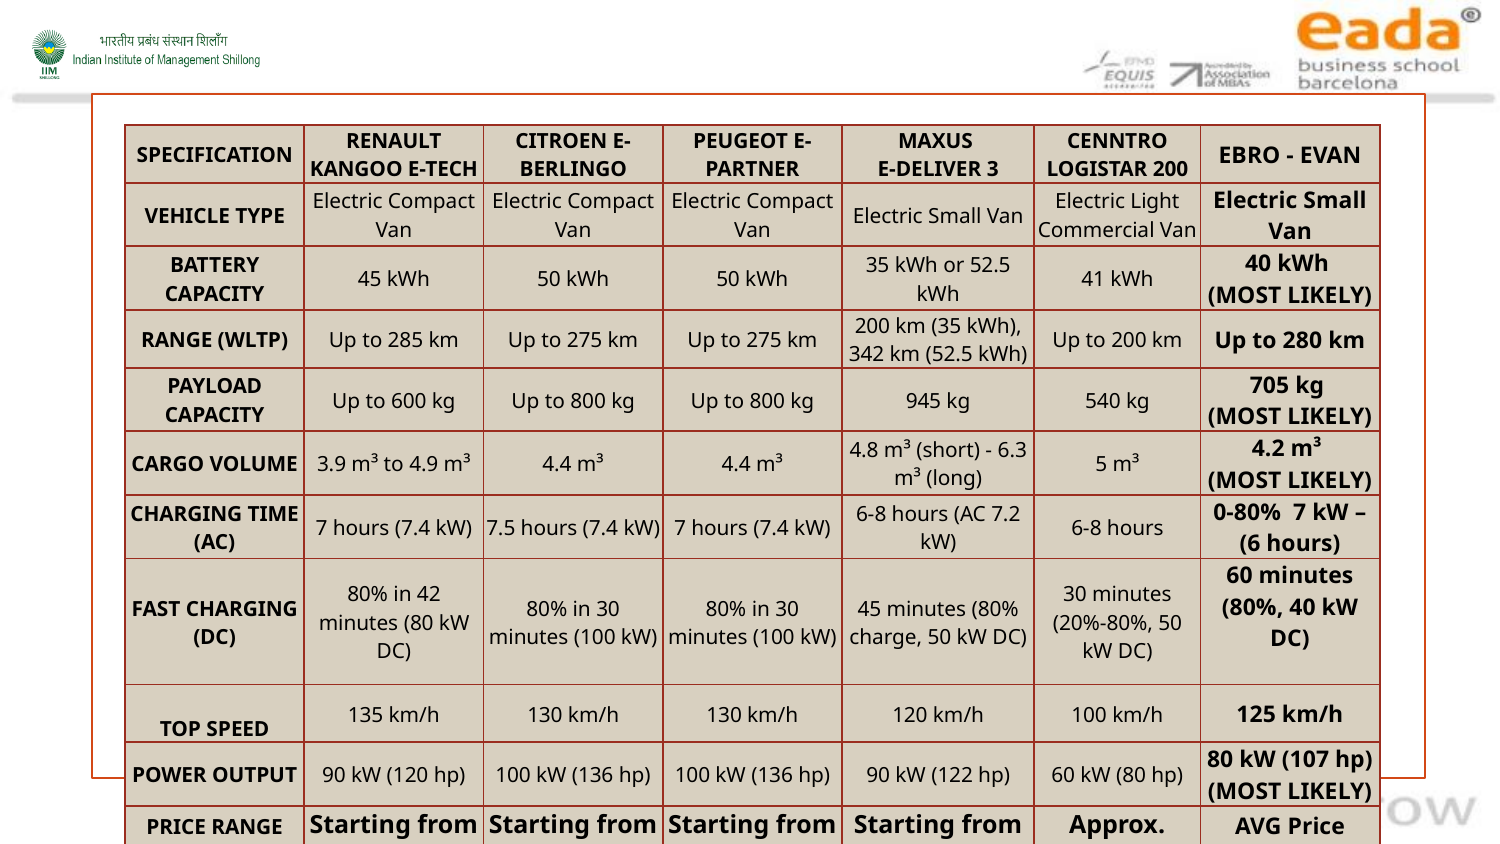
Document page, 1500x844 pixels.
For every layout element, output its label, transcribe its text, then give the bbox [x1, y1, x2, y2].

table_cell Electric Compact Van [664, 184, 841, 245]
table_cell PAYLOAD CAPACITY [126, 369, 303, 430]
table_cell 80% in 30 minutes (100 kW) [664, 559, 841, 684]
table_cell Up to 200 km [1035, 311, 1200, 367]
table_cell 35 kWh or 52.5 kWh [843, 247, 1033, 309]
table_header CITROEN E-BERLINGO [484, 126, 662, 182]
table_cell 6-8 hours [1035, 496, 1200, 558]
table_cell 0-80% 7 kW – (6 hours) [1201, 496, 1379, 558]
picture [0, 0, 1500, 844]
table_cell 7 hours (7.4 kW) [305, 496, 483, 558]
table_cell 90 kW (122 hp) [843, 743, 1033, 805]
table_header SPECIFICATION [126, 126, 303, 182]
table_cell 50 kWh [484, 247, 662, 309]
table_cell 40 kWh (MOST LIKELY) [1201, 247, 1379, 309]
table_cell 4.8 m³ (short) - 6.3 m³ (long) [843, 432, 1033, 494]
table_cell 45 minutes (80% charge, 50 kW DC) [843, 559, 1033, 684]
table_header RENAULT KANGOO E-TECH [305, 126, 483, 182]
table_cell Electric Light Commercial Van [1035, 184, 1200, 245]
table_cell 130 km/h [484, 685, 662, 741]
text_box [91, 93, 1426, 779]
table_header EBRO - EVAN [1201, 126, 1379, 182]
table_cell BATTERY CAPACITY [126, 247, 303, 309]
table_cell 30 minutes (20%-80%, 50 kW DC) [1035, 559, 1200, 684]
table_cell 540 kg [1035, 369, 1200, 430]
table_cell 100 kW (136 hp) [664, 743, 841, 805]
table_cell 125 km/h [1201, 685, 1379, 741]
table_cell 4.2 m³ (MOST LIKELY) [1201, 432, 1379, 494]
table_cell 80% in 30 minutes (100 kW) [484, 559, 662, 684]
table_cell Up to 600 kg [305, 369, 483, 430]
table_cell 80 kW (107 hp) (MOST LIKELY) [1201, 743, 1379, 805]
table_cell POWER OUTPUT [126, 743, 303, 805]
table_cell 45 kWh [305, 247, 483, 309]
table_cell Up to 800 kg [484, 369, 662, 430]
table_cell 7.5 hours (7.4 kW) [484, 496, 662, 558]
table_cell 60 kW (80 hp) [1035, 743, 1200, 805]
table_cell PRICE RANGE (EUROPE) [126, 807, 303, 844]
table_cell VEHICLE TYPE [126, 184, 303, 245]
table_cell 100 km/h [1035, 685, 1200, 741]
table_cell 50 kWh [664, 247, 841, 309]
table_cell CHARGING TIME (AC) [126, 496, 303, 558]
table_cell Electric Compact Van [484, 184, 662, 245]
table_cell 7 hours (7.4 kW) [664, 496, 841, 558]
table_cell 945 kg [843, 369, 1033, 430]
table_cell CARGO VOLUME [126, 432, 303, 494]
table_header CENNTRO LOGISTAR 200 [1035, 126, 1200, 182]
table_cell 90 kW (120 hp) [305, 743, 483, 805]
table_header MAXUS E-DELIVER 3 [843, 126, 1033, 182]
table_cell AVG Price €35,000 [1201, 807, 1379, 844]
table_cell Electric Small Van [1201, 184, 1379, 245]
table_cell Starting from €32,000 [305, 807, 483, 844]
table_cell Up to 800 kg [664, 369, 841, 430]
table_cell 80% in 42 minutes (80 kW DC) [305, 559, 483, 684]
table_cell 5 m³ [1035, 432, 1200, 494]
table_cell Approx. €25,000 [1035, 807, 1200, 844]
table_cell 200 km (35 kWh), 342 km (52.5 kWh) [843, 311, 1033, 367]
table_cell 3.9 m³ to 4.9 m³ [305, 432, 483, 494]
table_cell Up to 280 km [1201, 311, 1379, 367]
table_cell Up to 275 km [484, 311, 662, 367]
table_cell Electric Compact Van [305, 184, 483, 245]
table_cell 41 kWh [1035, 247, 1200, 309]
table_cell Up to 285 km [305, 311, 483, 367]
table_cell 120 km/h [843, 685, 1033, 741]
table_cell Up to 275 km [664, 311, 841, 367]
table_cell 4.4 m³ [484, 432, 662, 494]
table_cell 135 km/h [305, 685, 483, 741]
table_cell Electric Small Van [843, 184, 1033, 245]
table_cell 4.4 m³ [664, 432, 841, 494]
table_cell FAST CHARGING (DC) [126, 559, 303, 684]
table_cell RANGE (WLTP) [126, 311, 303, 367]
table_cell 6-8 hours (AC 7.2 kW) [843, 496, 1033, 558]
table_cell Starting from €30,000 [484, 807, 662, 844]
table_cell 100 kW (136 hp) [484, 743, 662, 805]
table_cell 130 km/h [664, 685, 841, 741]
table_cell Starting from €30,000 [664, 807, 841, 844]
table_cell Starting from €29,000 [843, 807, 1033, 844]
table_cell TOP SPEED [126, 685, 303, 741]
table_cell 60 minutes (80%, 40 kW DC) [1201, 559, 1379, 684]
table_header PEUGEOT E-PARTNER [664, 126, 841, 182]
table_cell 705 kg (MOST LIKELY) [1201, 369, 1379, 430]
